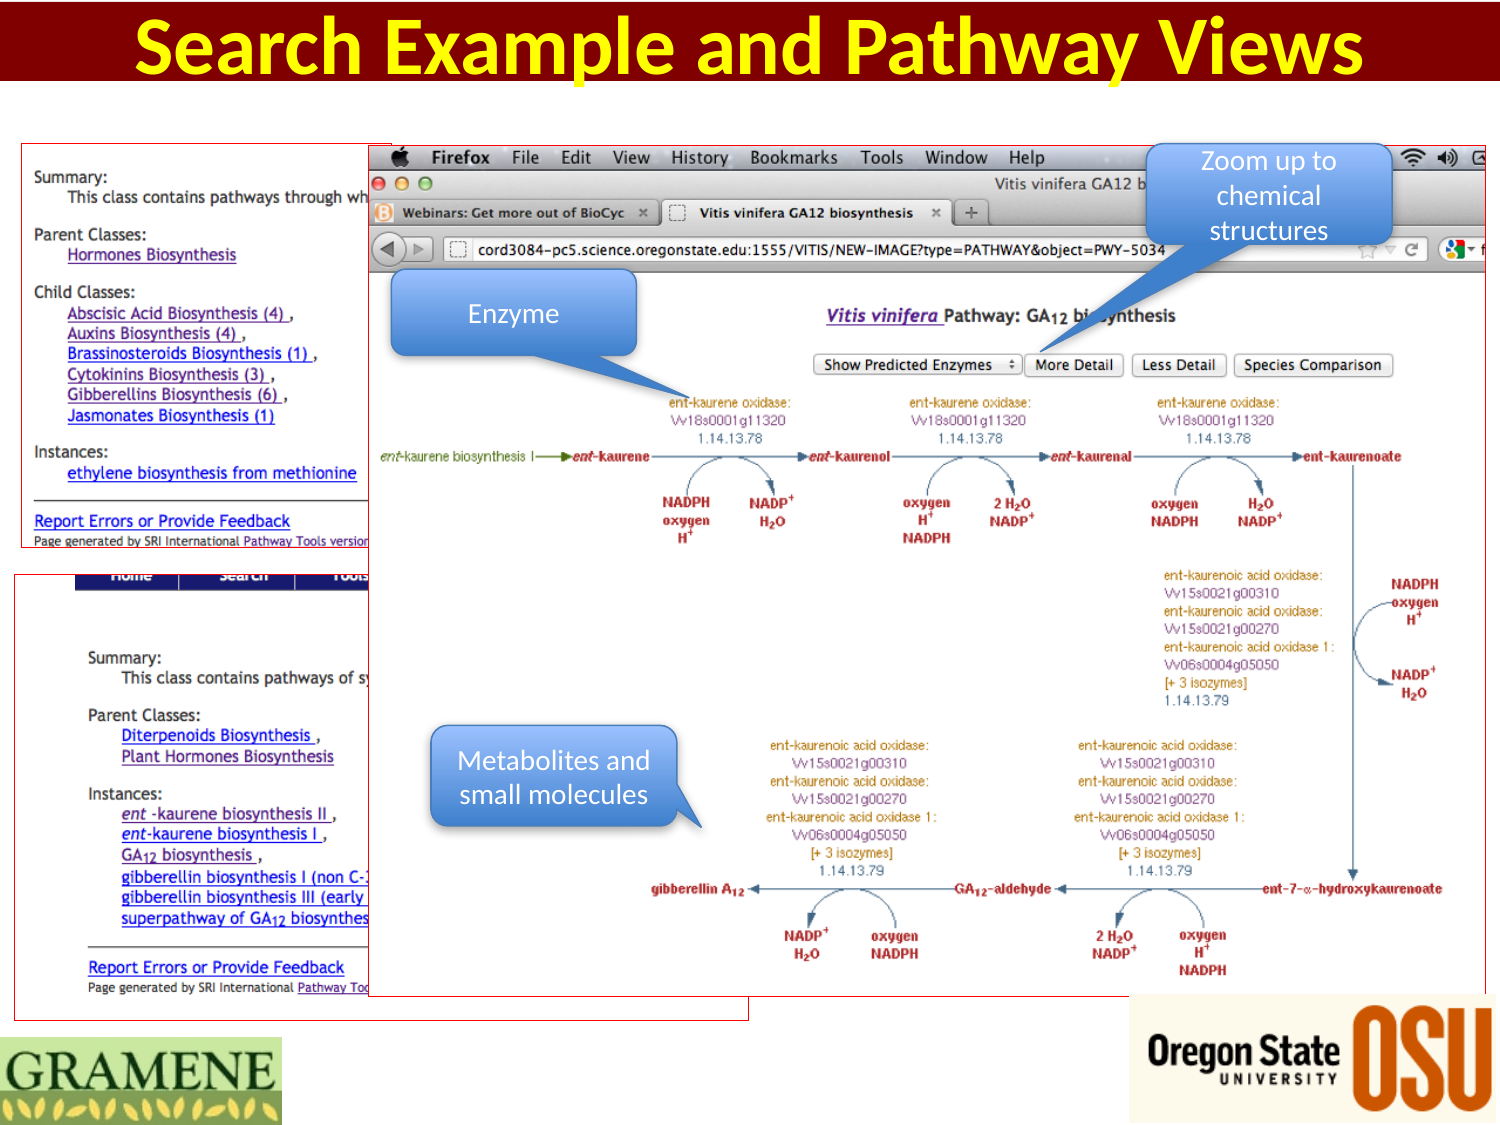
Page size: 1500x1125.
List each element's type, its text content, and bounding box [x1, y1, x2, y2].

title Search Example and Pathway Views [0, 1, 1500, 81]
picture [14, 143, 1496, 1123]
picture [0, 1037, 282, 1125]
